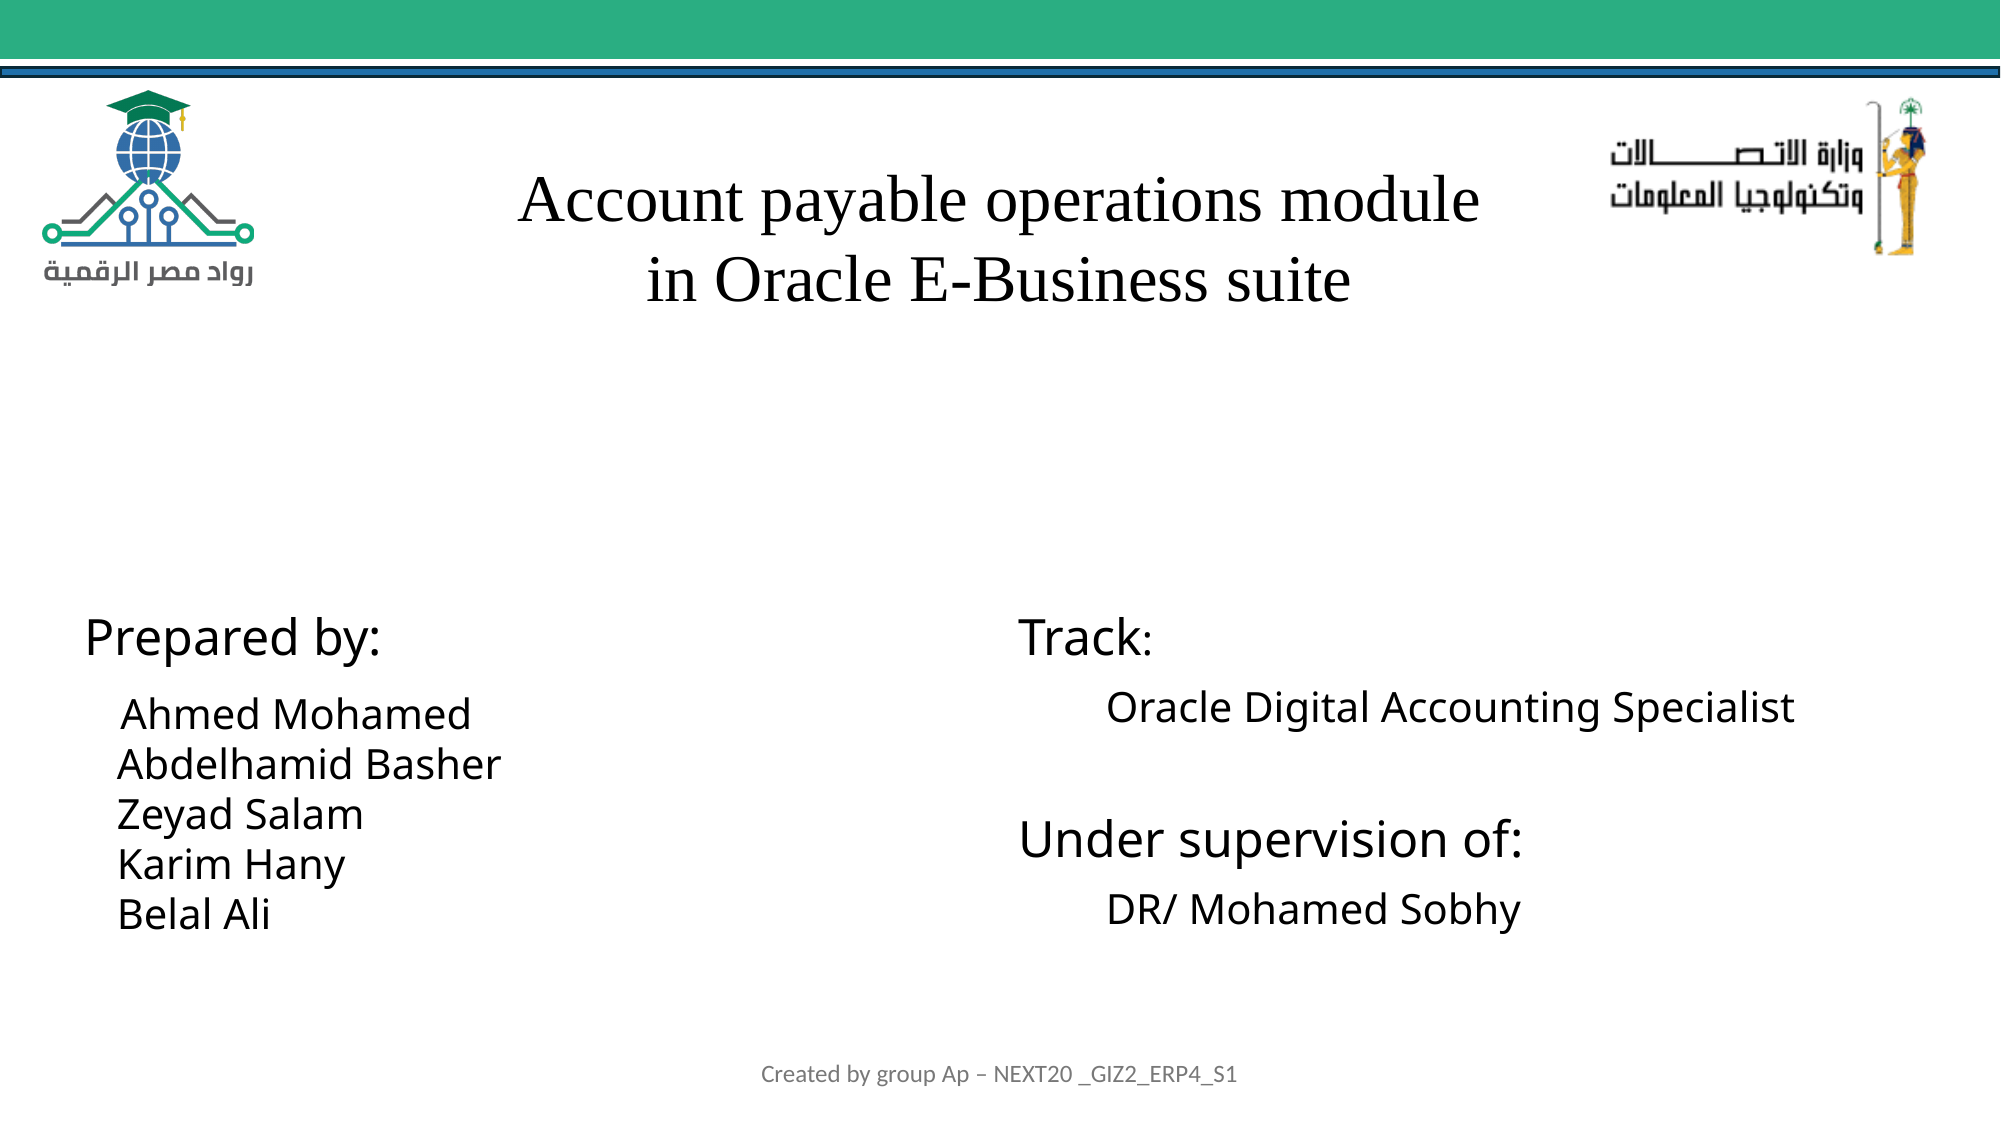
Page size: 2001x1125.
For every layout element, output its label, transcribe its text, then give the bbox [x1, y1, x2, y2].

footer Created by group Ap – NEXT20 _GIZ2_ERP4_S1 [662, 1042, 1338, 1103]
text_box Prepared by: Ahmed Mohamed Abdelhamid Basher Zeyad Salam Karim Hany Belal Ali [69, 598, 663, 946]
picture [42, 90, 254, 286]
picture [1575, 84, 1958, 265]
text_box Under supervision of: DR/ Mohamed Sobhy [1003, 800, 1867, 940]
text_box Track: Oracle Digital Accounting Specialist [1003, 598, 1867, 738]
text_box Account payable operations module in Oracle E-Business suite [498, 147, 1502, 323]
